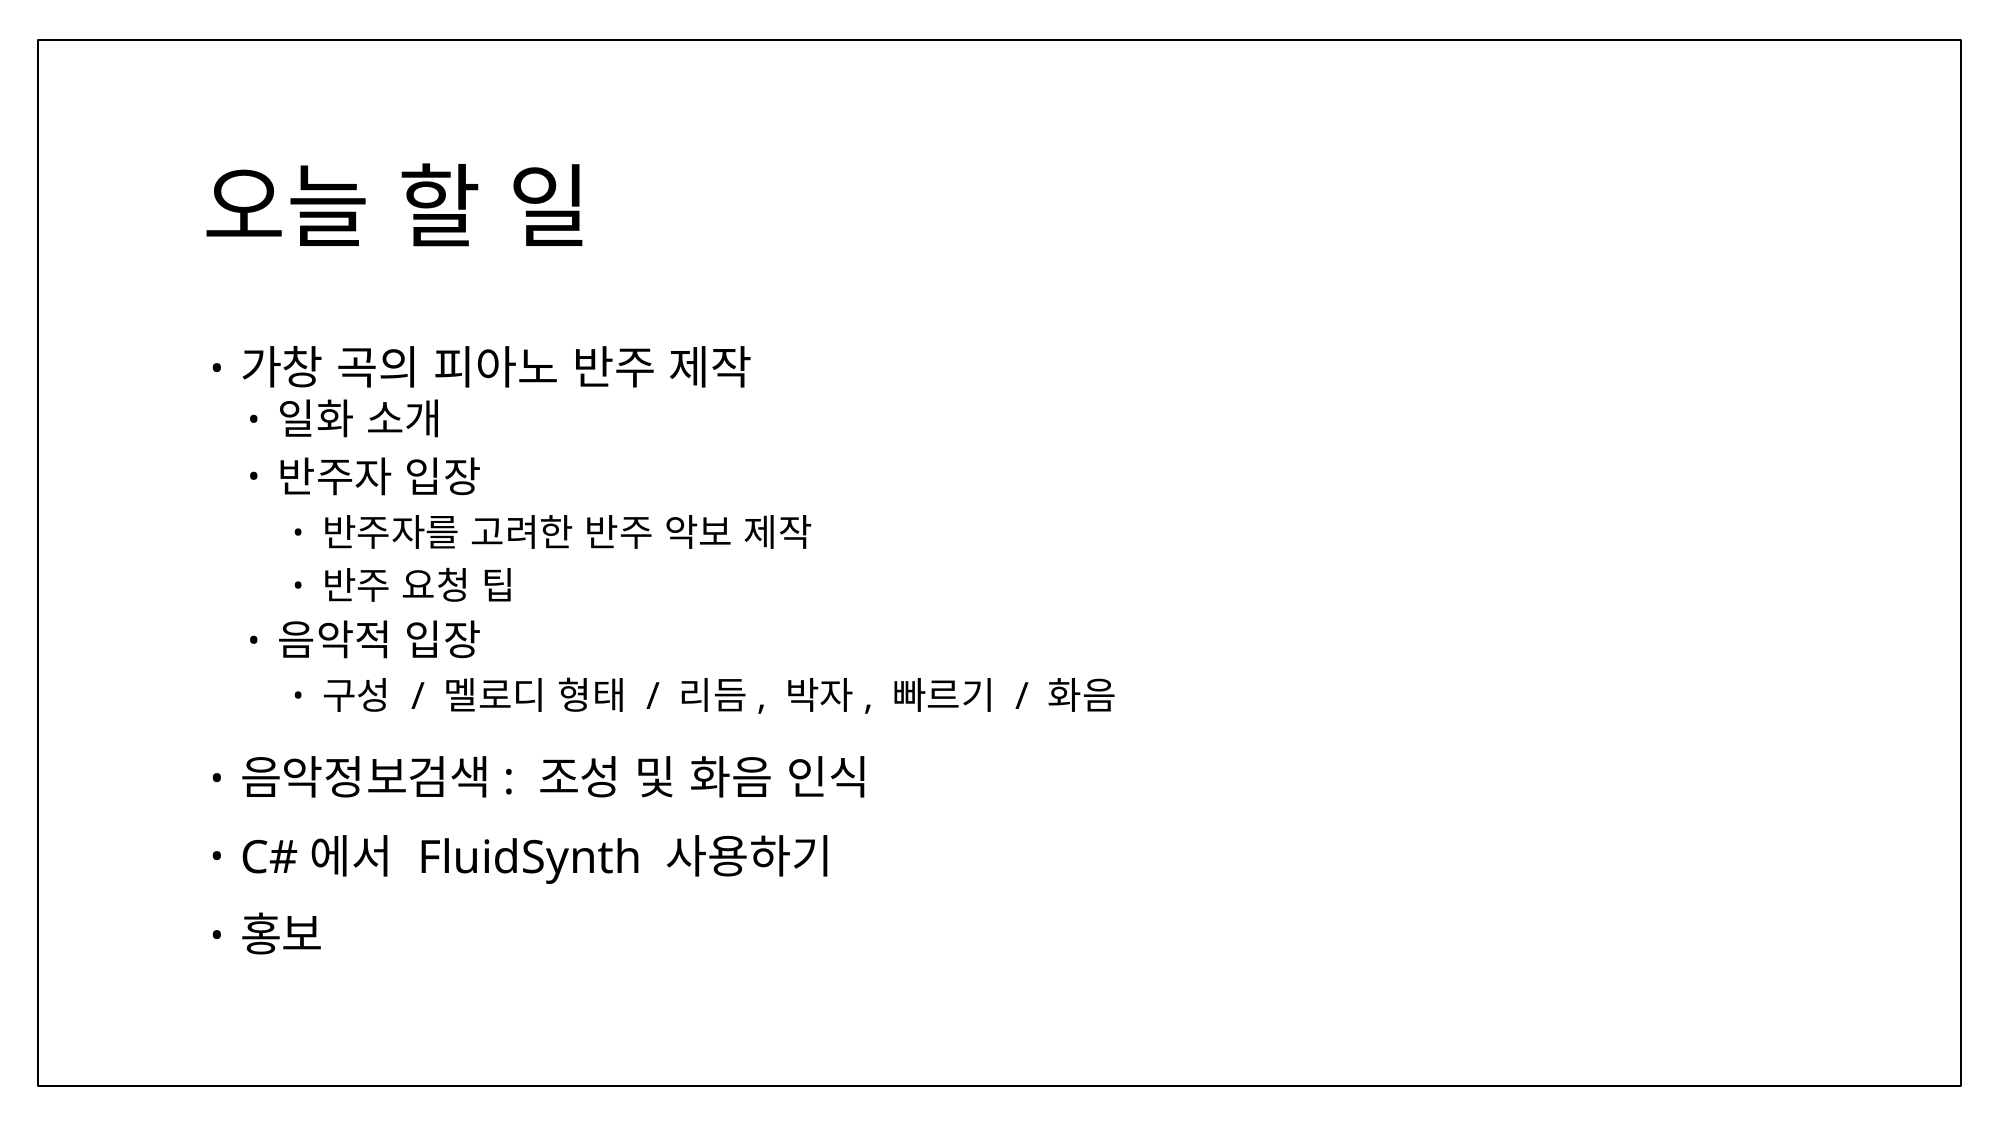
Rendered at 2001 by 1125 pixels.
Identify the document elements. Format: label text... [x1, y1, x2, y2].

title 오늘 할 일 [187, 99, 1808, 323]
list 가창 곡의 피아노 반주 제작 일화 소개 반주자 입장 반주자를 고려한 반주 악보 제작 반주 요청 팁 음악적 입장 구성 / 멜로디 형태 / 리듬, 박자, 빠르기 / 화음 음악정보검색: 조성 및 화음 인식 C#에서 FluidSynth 사용하기 홍보 [187, 337, 1808, 1041]
